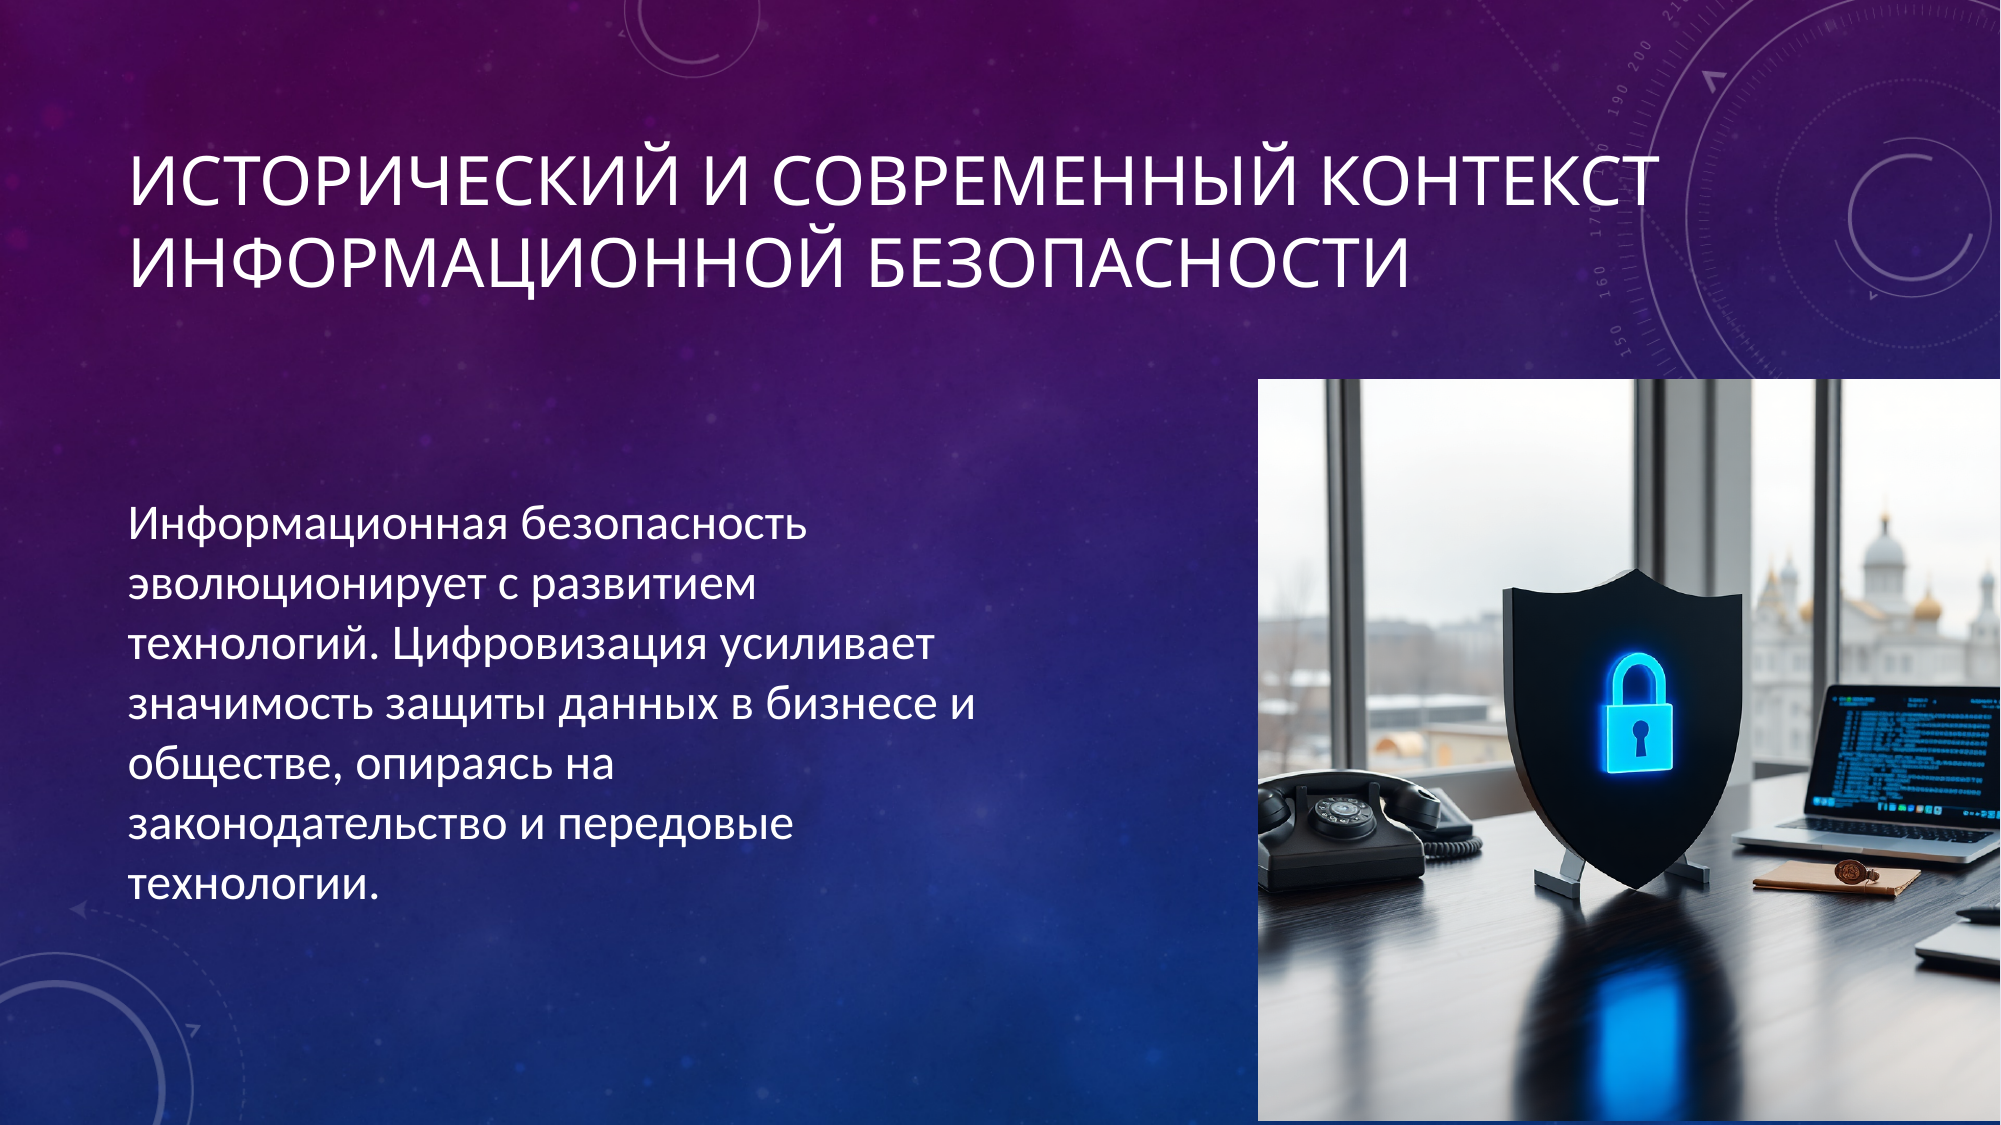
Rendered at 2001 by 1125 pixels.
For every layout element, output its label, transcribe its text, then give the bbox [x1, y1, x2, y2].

list Информационная безопасность эволюционирует с развитием технологий. Цифровизация усиливает значимость защиты данных в бизнесе и обществе, опираясь на законодательство и передовые технологии. [112, 440, 1000, 1040]
picture [0, 0, 2001, 1125]
title Исторический и современный контекст информационной безопасности [112, 99, 1775, 339]
